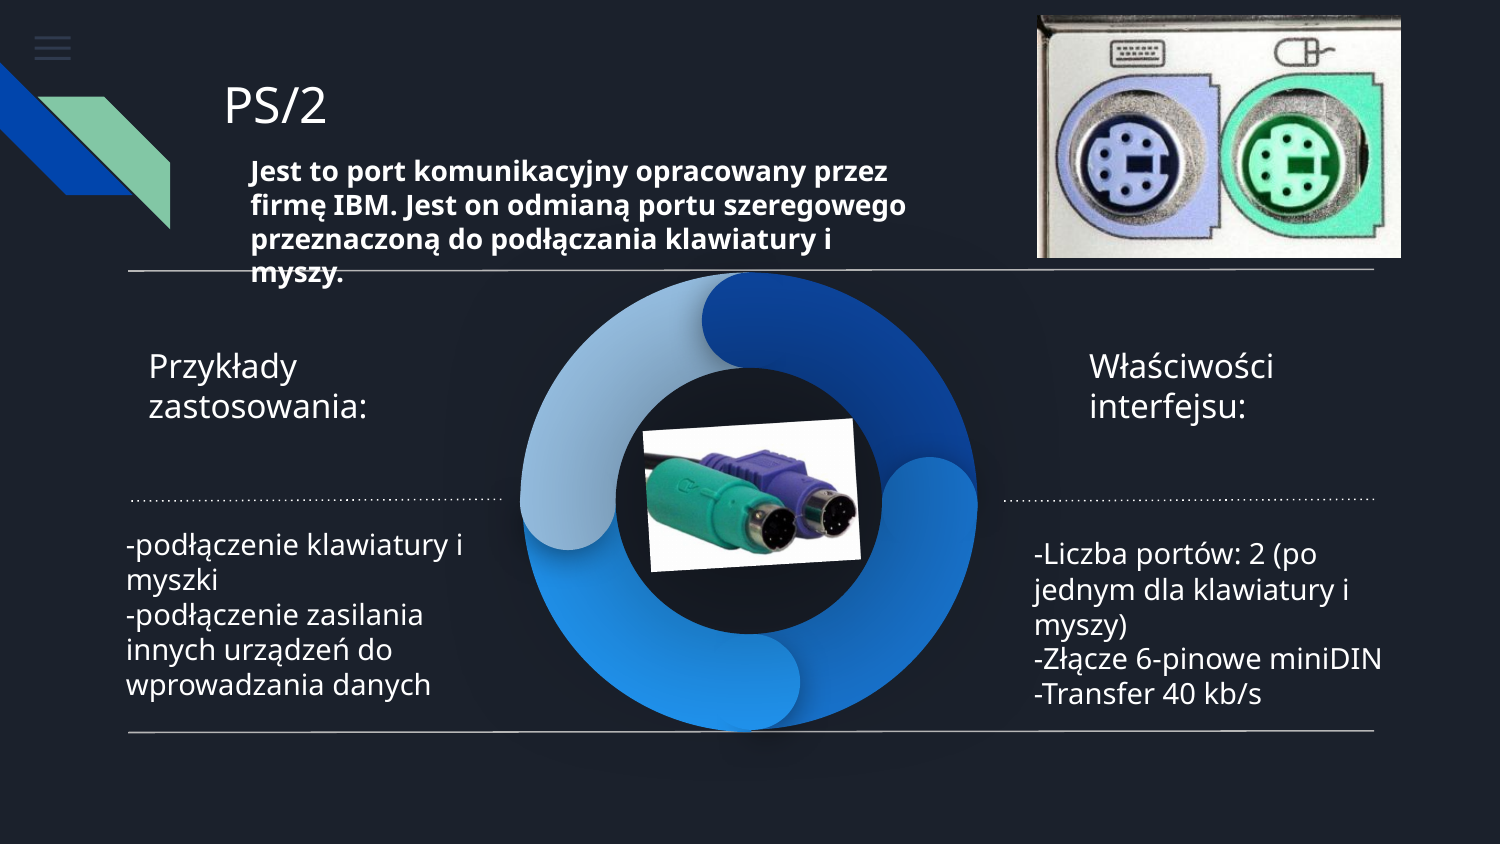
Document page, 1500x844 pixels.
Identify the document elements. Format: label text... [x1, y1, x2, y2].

picture [642, 419, 861, 573]
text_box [871, 442, 993, 565]
text_box Właściwości interfejsu: [1074, 348, 1379, 422]
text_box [504, 442, 627, 565]
text_box -Liczba portów: 2 (po jednym dla klawiatury i myszy) -Złącze 6-pinowe miniDIN -Transfer 40 kb/s [1018, 520, 1423, 715]
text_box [692, 623, 815, 746]
title PS/2 [208, 58, 1032, 209]
text_box Przykłady zastosowania: [133, 348, 438, 422]
text_box Jest to port komunikacyjny opracowany przez firmę IBM. Jest on odmianą portu szeregowego przeznaczoną do podłączania klawiatury i myszy. [235, 138, 942, 228]
text_box -podłączenie klawiatury i myszki -podłączenie zasilania innych urządzeń do wprowadzania danych [110, 516, 525, 711]
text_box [687, 257, 810, 379]
text_box [1006, 499, 1446, 694]
picture [1037, 14, 1402, 258]
